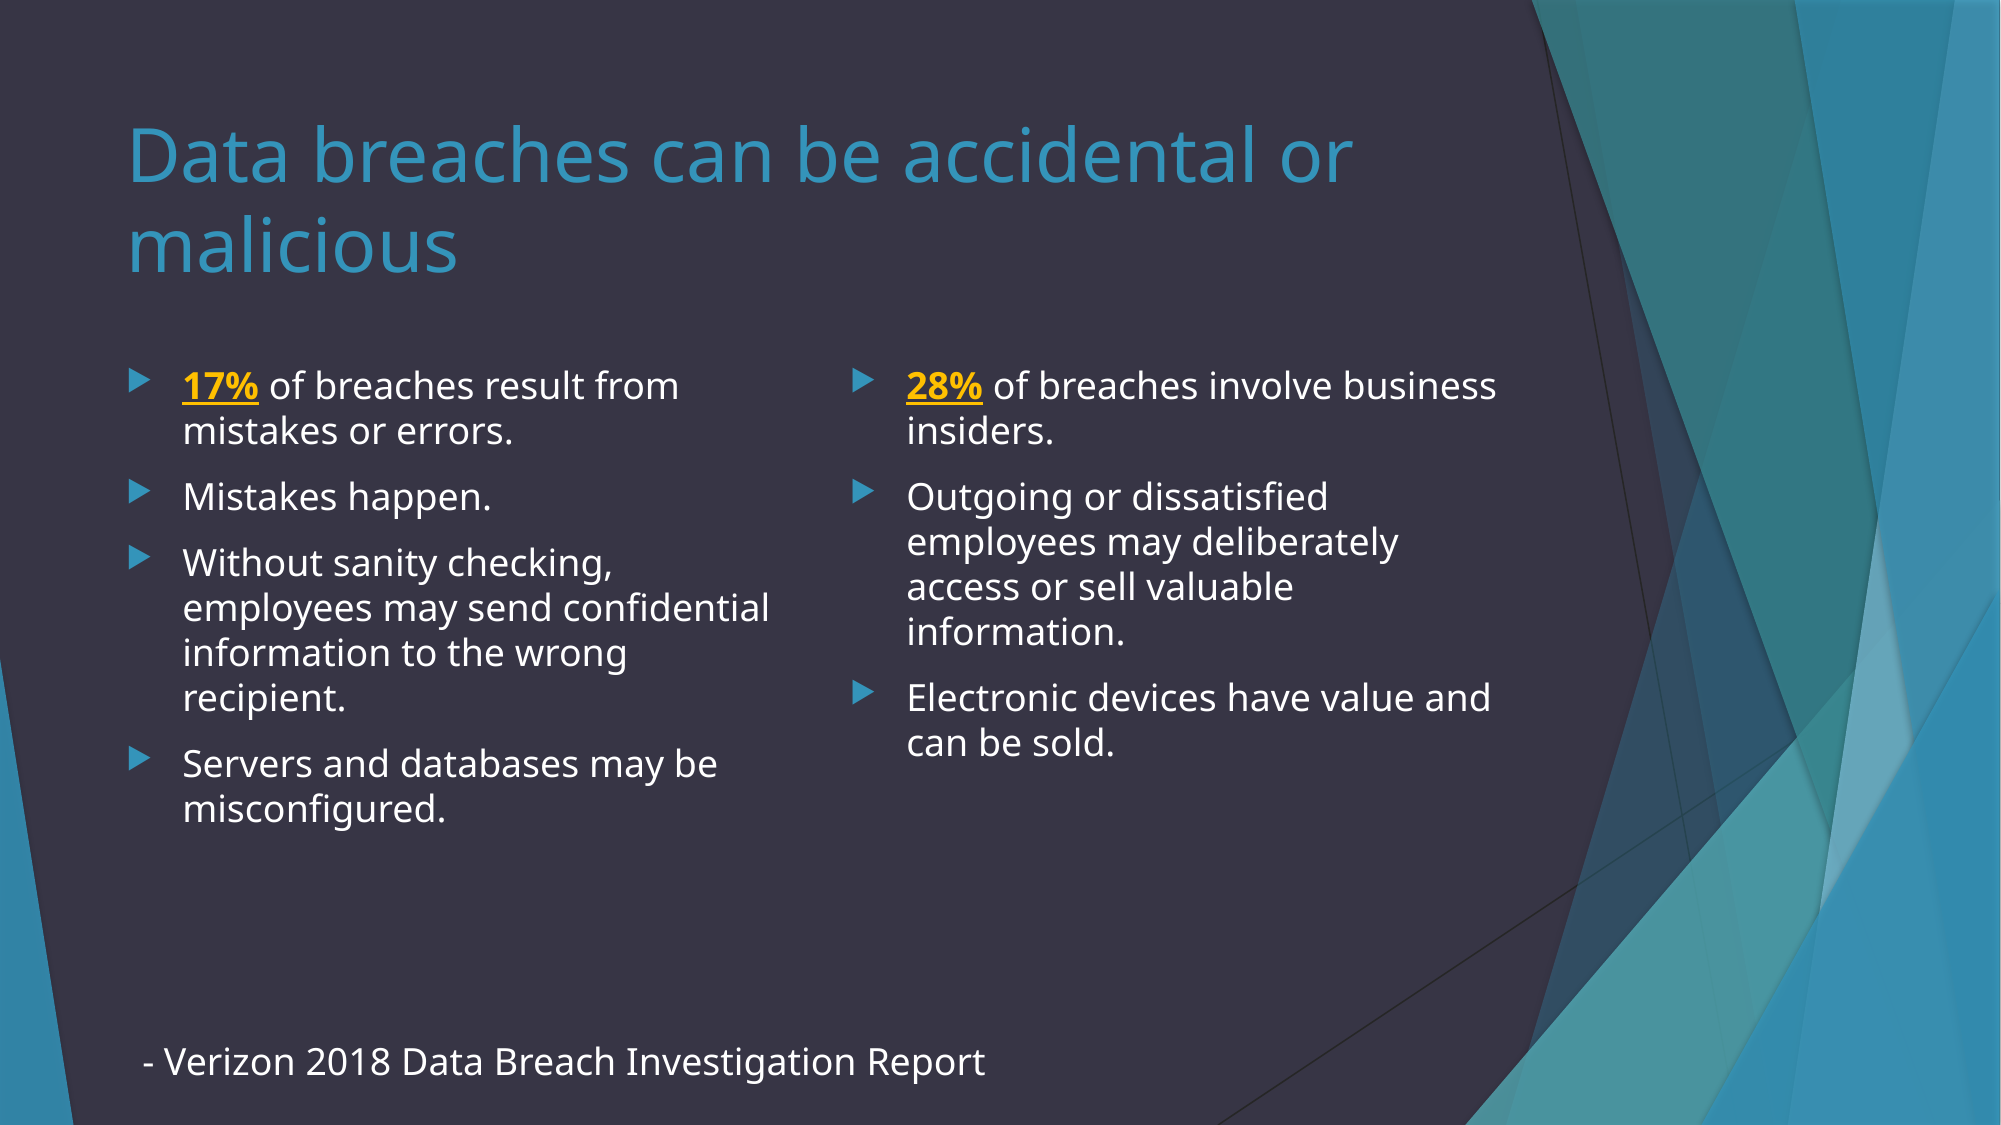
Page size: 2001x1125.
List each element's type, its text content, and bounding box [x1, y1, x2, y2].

list 28% of breaches involve business insiders. Outgoing or dissatisfied employees may deliberately access or sell valuable information. Electronic devices have value and can be sold. [834, 354, 1522, 992]
text_box - Verizon 2018 Data Breach Investigation Report [127, 1030, 1002, 1091]
title Data breaches can be accidental or malicious [111, 99, 1522, 317]
list 17% of breaches result from mistakes or errors. Mistakes happen. Without sanity checking, employees may send confidential information to the wrong recipient. Servers and databases may be misconfigured. [111, 354, 798, 992]
